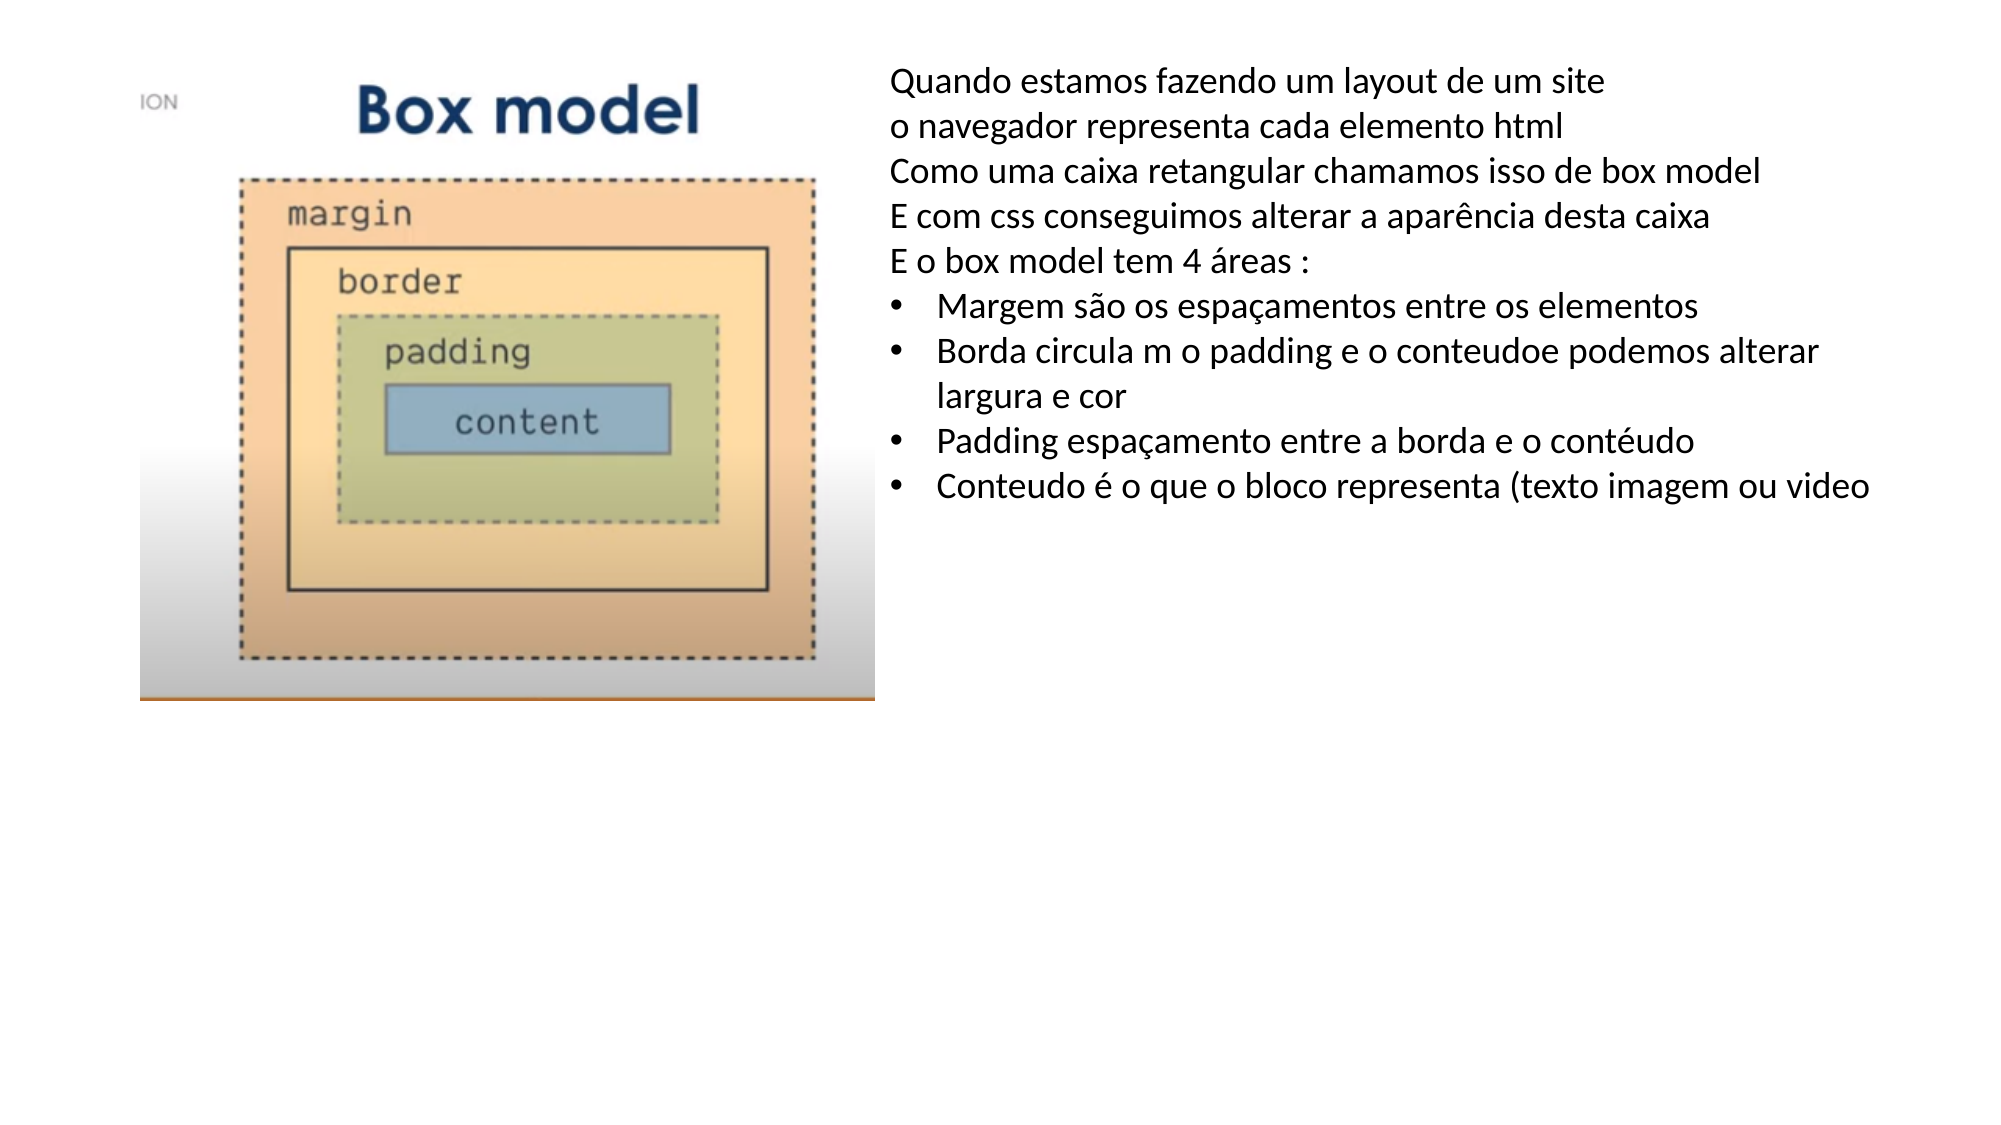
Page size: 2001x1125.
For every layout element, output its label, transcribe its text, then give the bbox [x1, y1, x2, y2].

picture [140, 49, 875, 701]
text_box Quando estamos fazendo um layout de um site o navegador representa cada elemento html Como uma caixa retangular chamamos isso de box model E com css conseguimos alterar a aparência desta caixa E o box model tem 4 áreas : Margem são os espaçamentos entre os elementos Borda circula m o padding e o conteudoe podemos alterar largura e cor Padding espaçamento entre a borda e o contéudo Conteudo é o que o bloco representa (texto imagem ou video [875, 49, 1918, 514]
